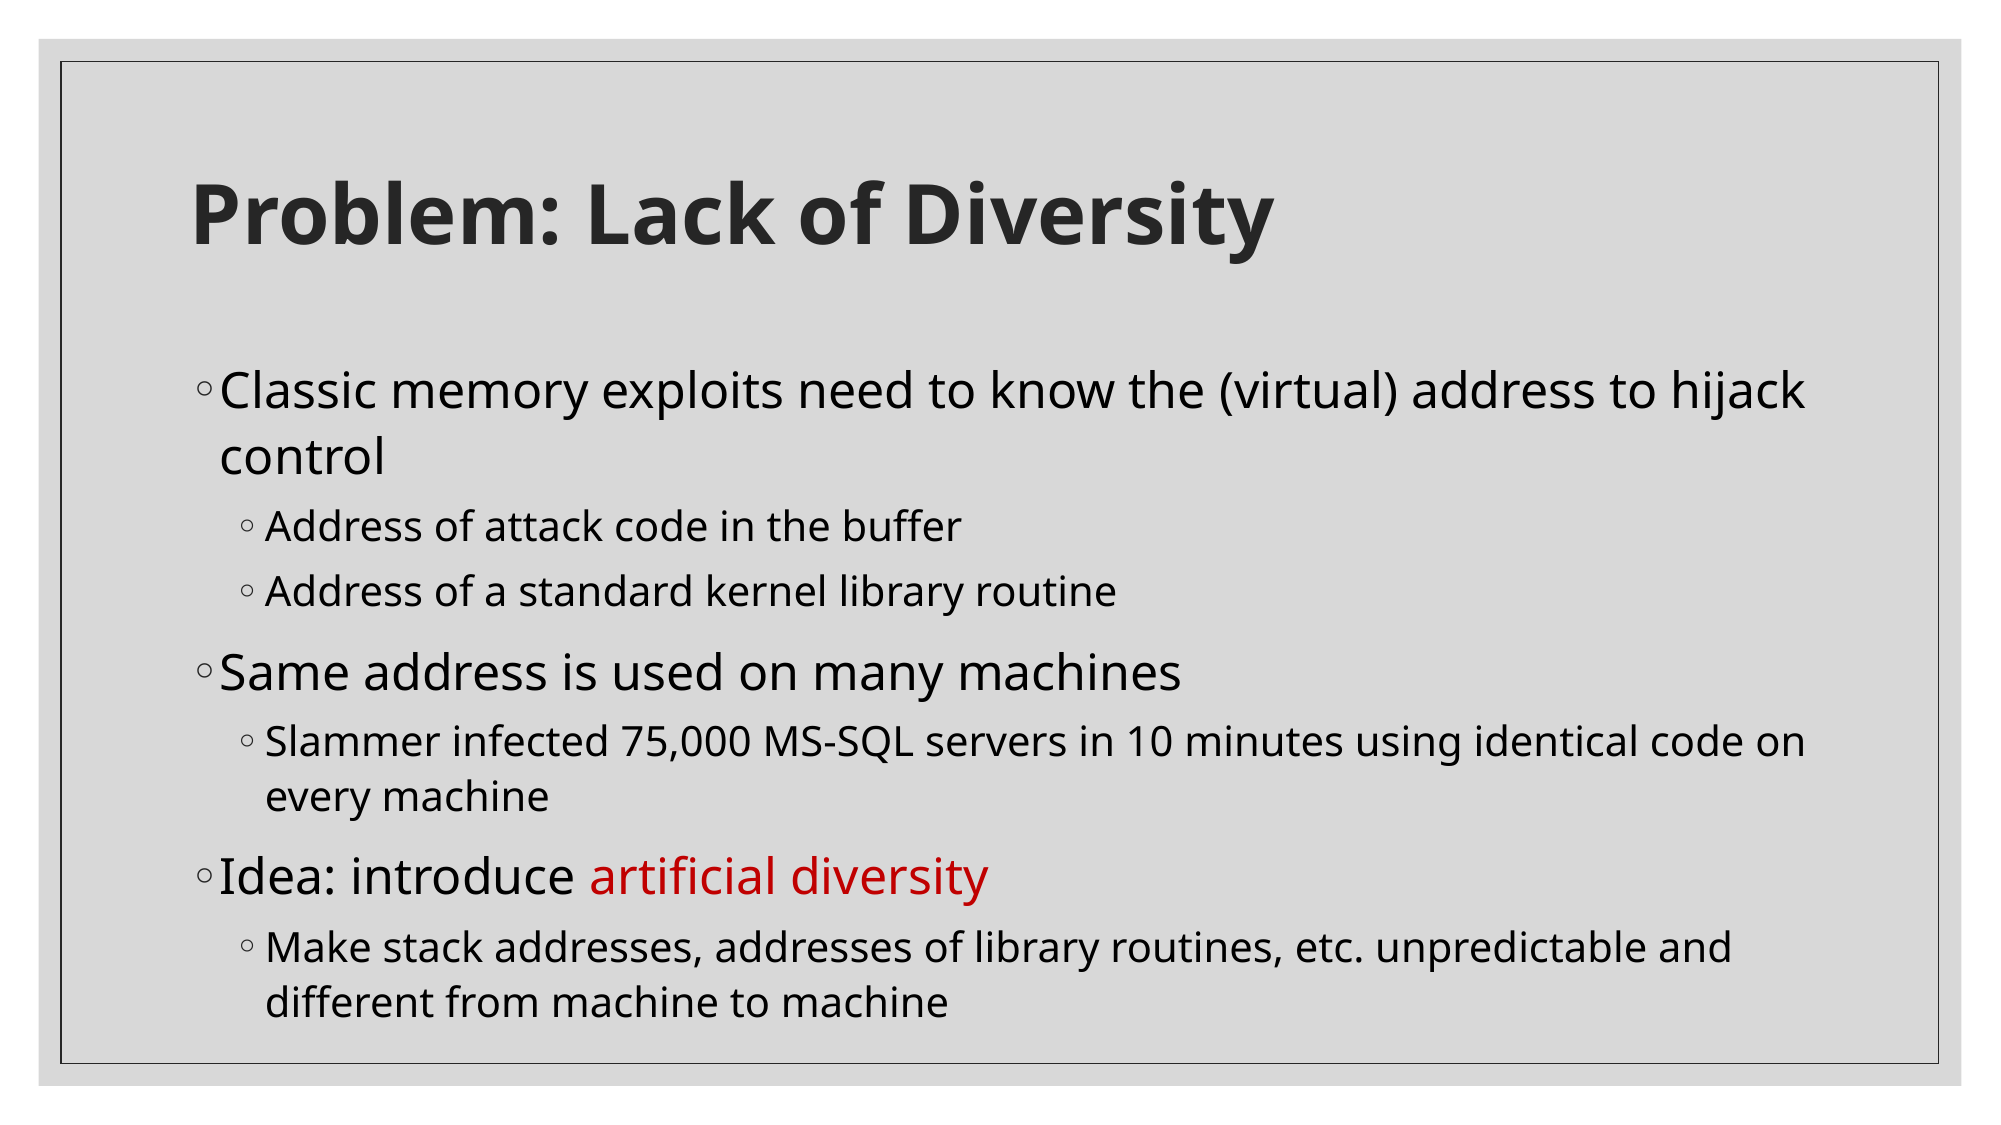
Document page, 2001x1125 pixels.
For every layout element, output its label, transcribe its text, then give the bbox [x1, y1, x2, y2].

title Problem: Lack of Diversity [174, 105, 1825, 331]
list Classic memory exploits need to know the (virtual) address to hijack control Address of attack code in the buffer Address of a standard kernel library routine Same address is used on many machines Slammer infected 75,000 MS-SQL servers in 10 minutes using identical code on every machine Idea: introduce artificial diversity Make stack addresses, addresses of library routines, etc. unpredictable and different from machine to machine [174, 345, 1854, 977]
